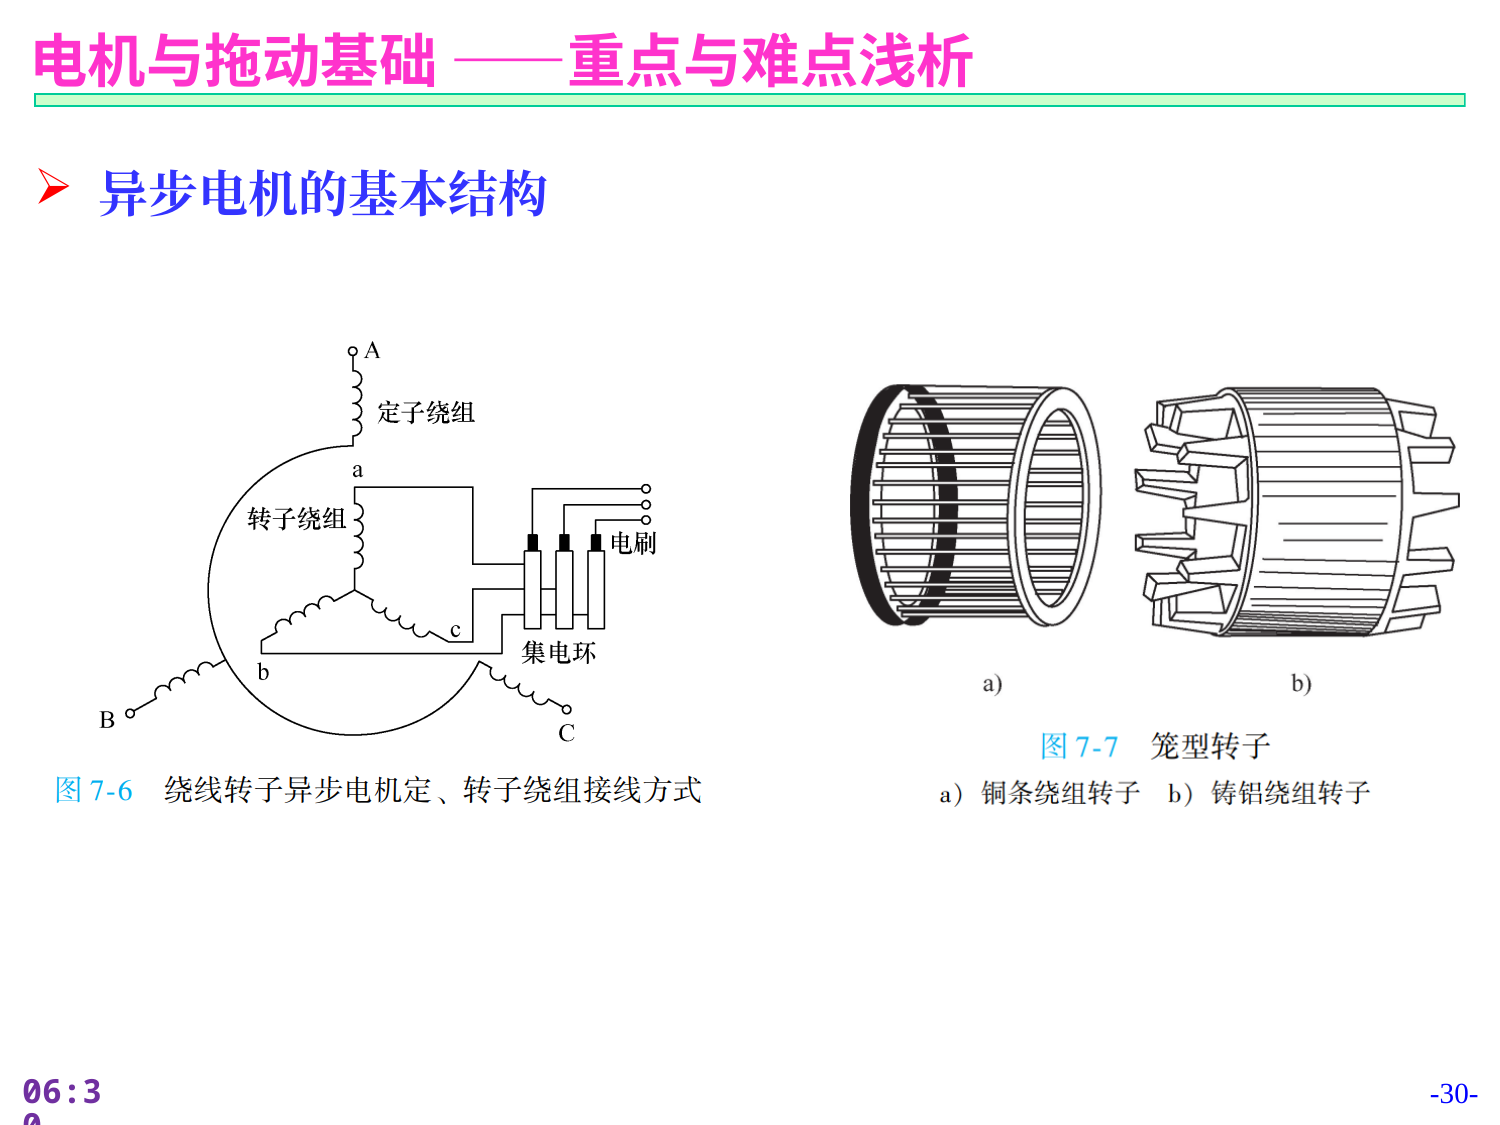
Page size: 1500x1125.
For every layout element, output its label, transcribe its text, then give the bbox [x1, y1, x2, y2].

slide_number -30- [1181, 1066, 1495, 1125]
text_box 异步电机的基本结构 [19, 125, 1483, 231]
picture [41, 318, 716, 812]
picture [844, 348, 1469, 811]
